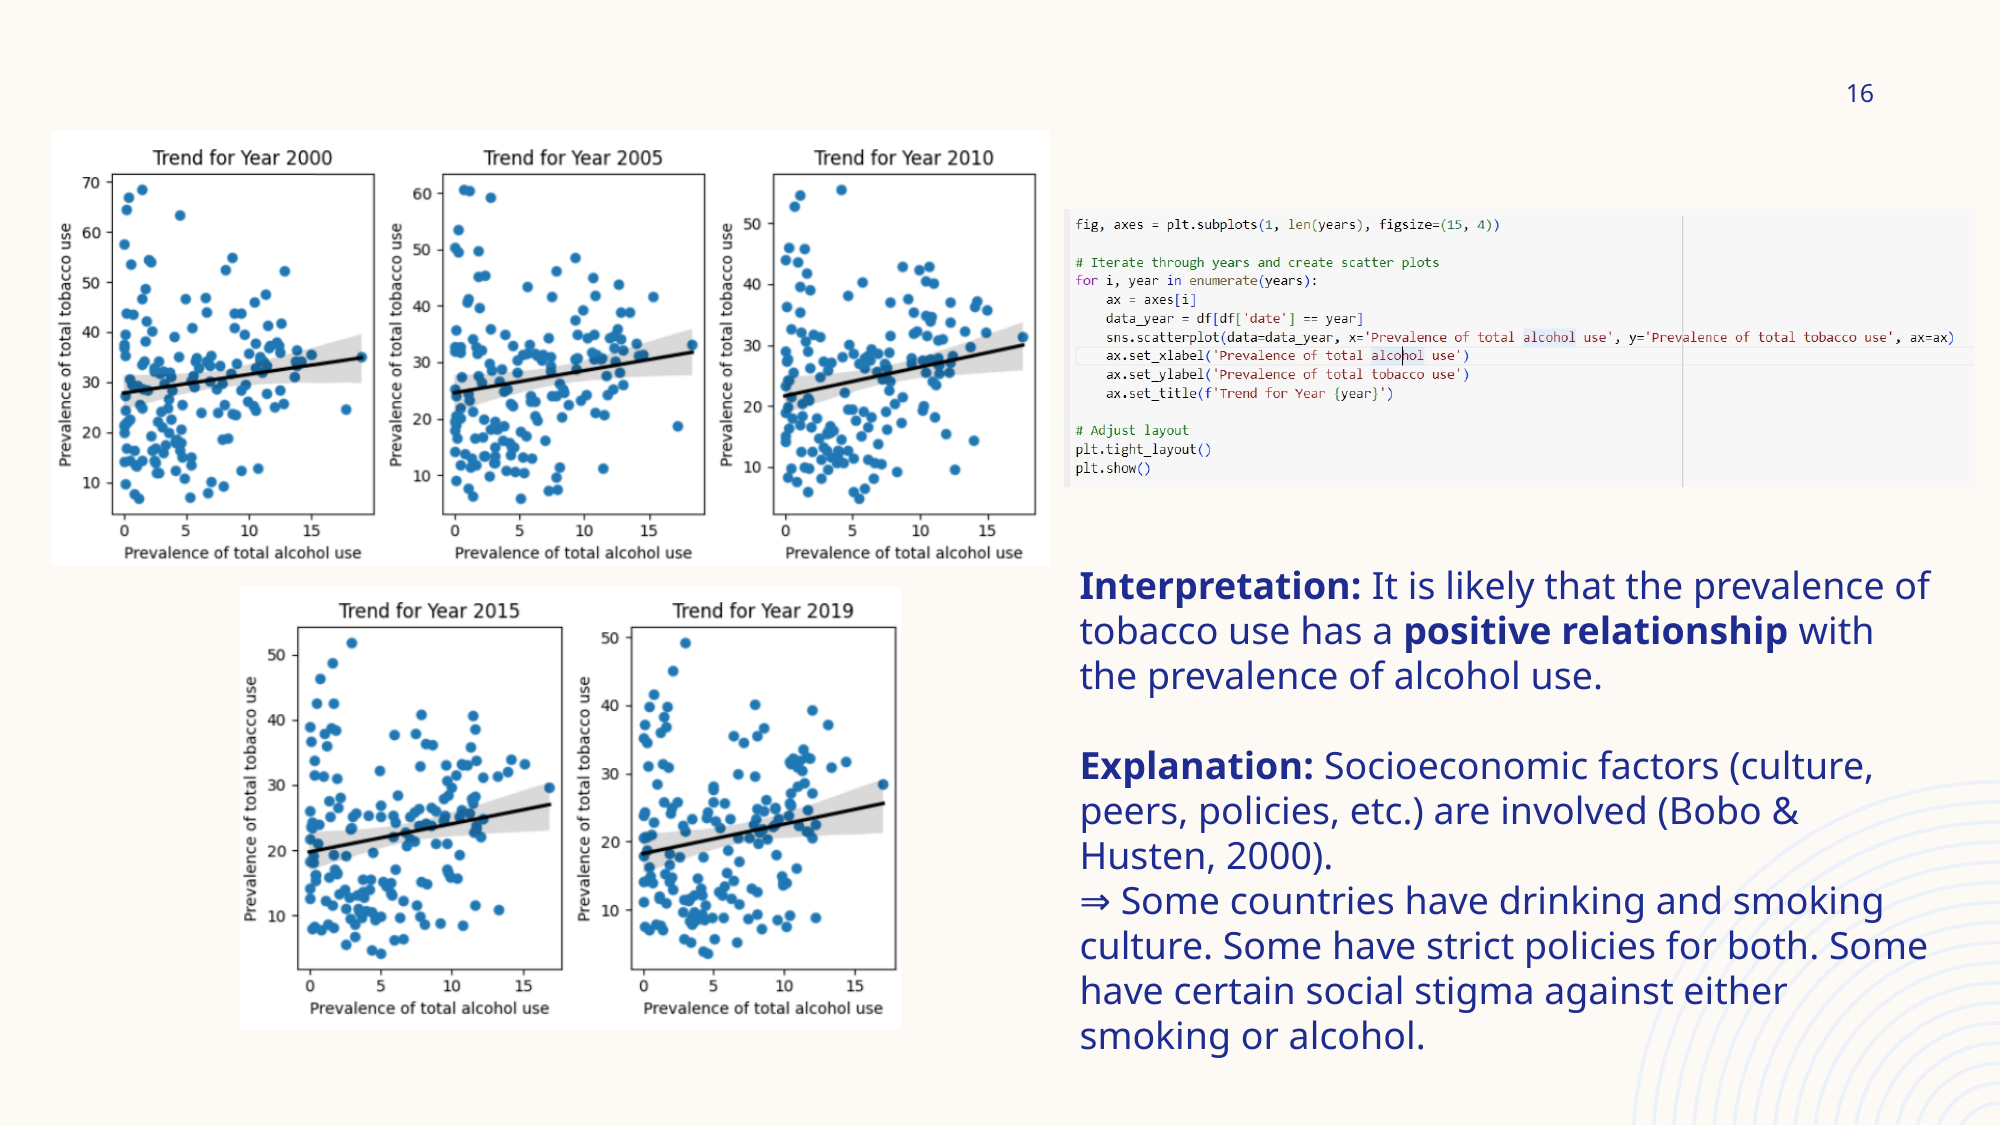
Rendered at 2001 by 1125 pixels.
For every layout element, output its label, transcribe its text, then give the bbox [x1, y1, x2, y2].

picture [51, 131, 1051, 566]
picture [240, 587, 901, 1029]
picture [1064, 208, 1976, 489]
text_box Interpretation: It is likely that the prevalence of tobacco use has a positive relationship with the prevalence of alcohol use. Explanation: Socioeconomic factors (culture, peers, policies, etc.) are involved (Bobo & Husten, 2000). ⇒ Some countries have drinking and smoking culture. Some have strict policies for both. Some have certain social stigma against either smoking or alcohol. [1064, 547, 1956, 1012]
slide_number ‹#› [1712, 75, 1875, 116]
